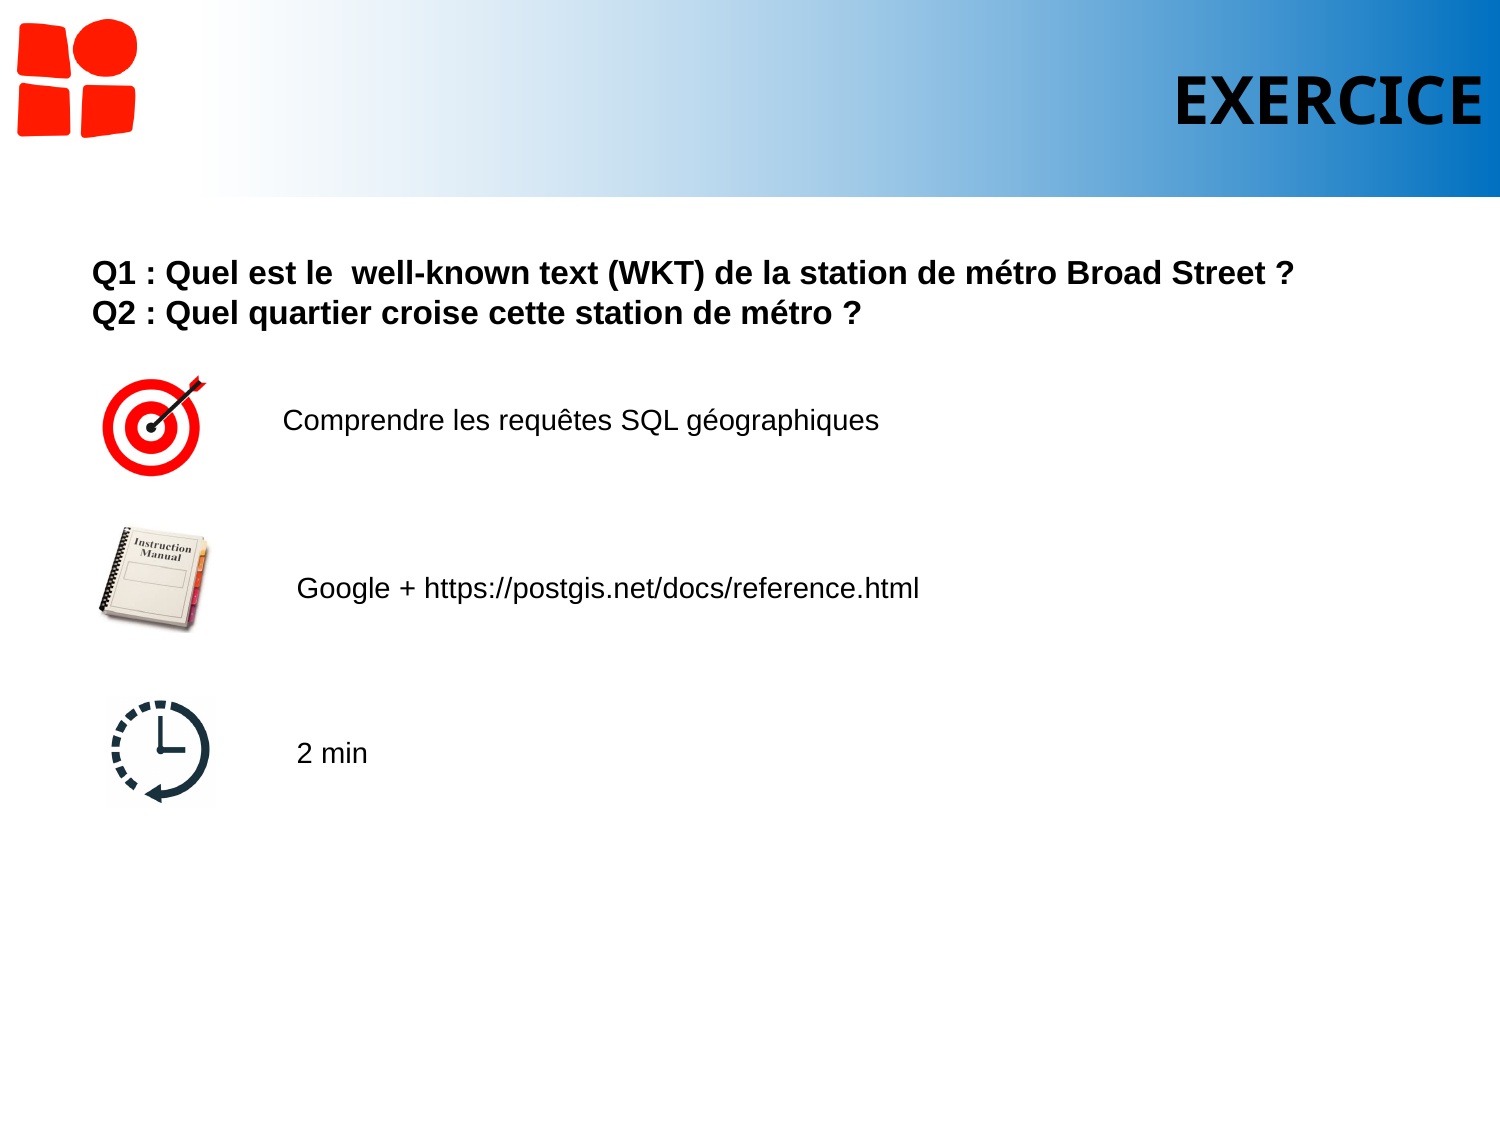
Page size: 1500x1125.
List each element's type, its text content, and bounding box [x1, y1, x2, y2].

picture [93, 524, 215, 633]
text_box Comprendre les requêtes SQL géographiques [267, 394, 1060, 444]
picture [106, 696, 216, 808]
title EXERCICE [196, 0, 1500, 197]
picture [17, 18, 137, 138]
text_box Q1 : Quel est le well-known text (WKT) de la station de métro Broad Street ? Q2 : Quel quartier croise cette station de métro ? [77, 243, 1452, 339]
text_box Google + https://postgis.net/docs/reference.html [281, 562, 1074, 613]
picture [95, 365, 215, 485]
text_box 2 min [281, 726, 391, 777]
